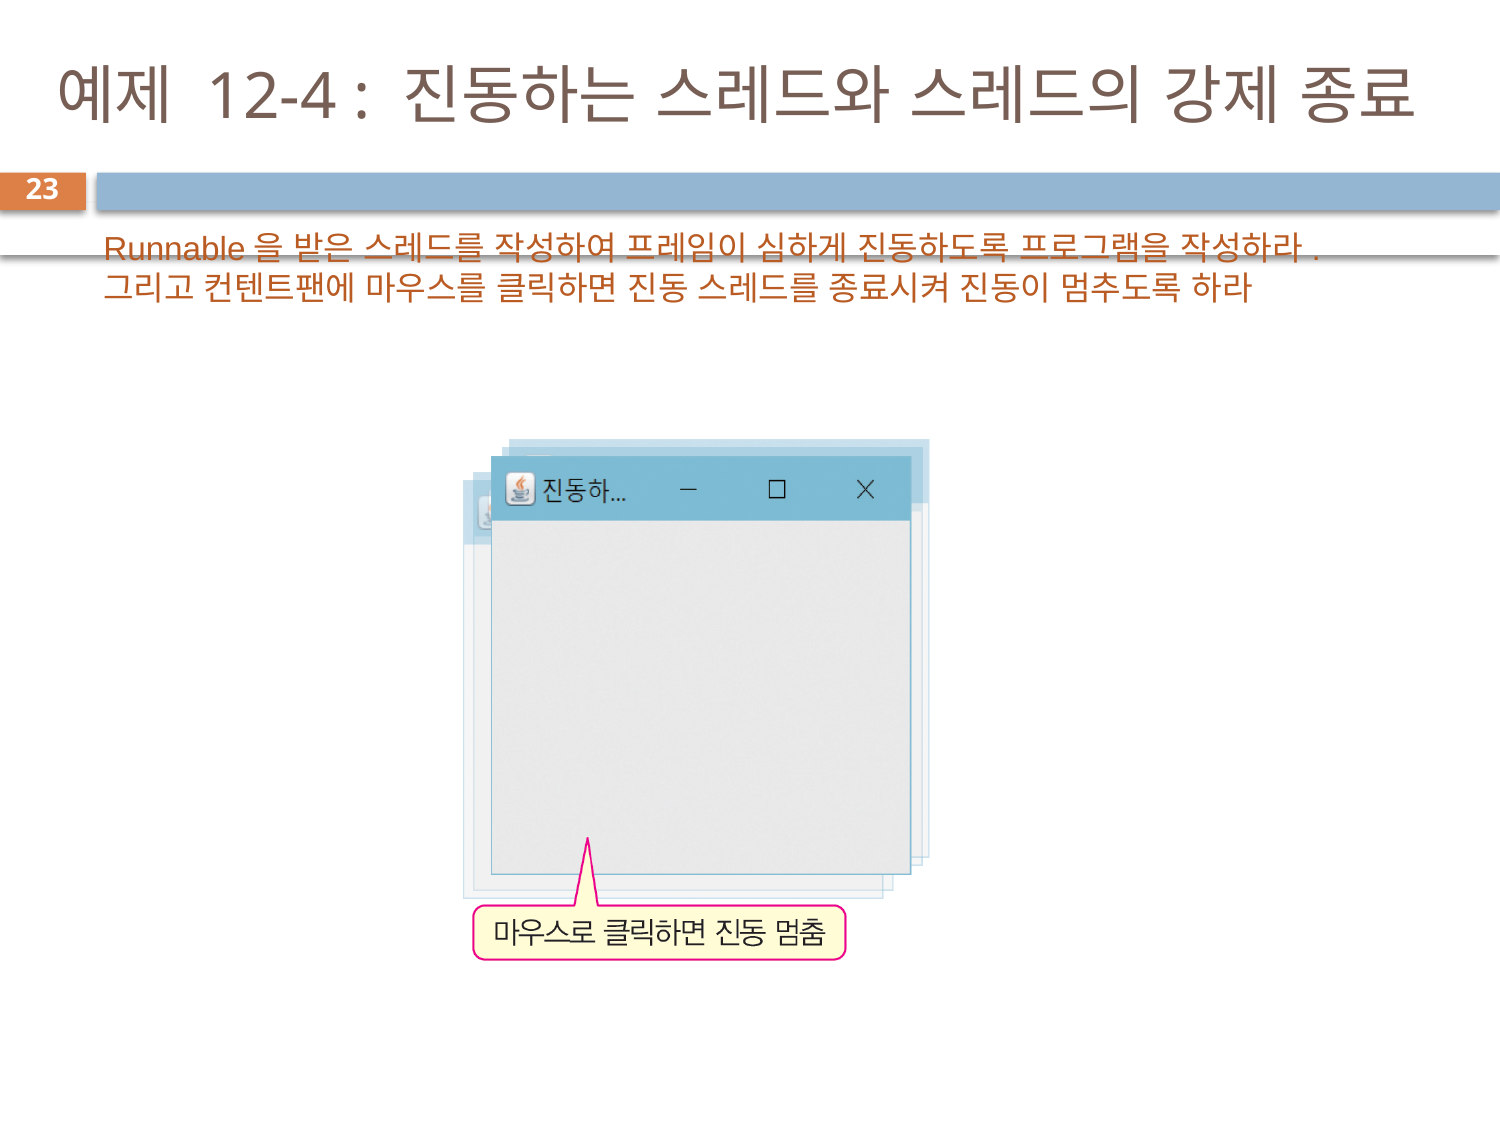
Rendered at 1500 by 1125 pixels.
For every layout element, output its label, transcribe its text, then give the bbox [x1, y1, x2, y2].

slide_number 23 [0, 170, 87, 211]
text_box Runnable을 받은 스레드를 작성하여 프레임이 심하게 진동하도록 프로그램을 작성하라. 그리고 컨텐트팬에 마우스를 클릭하면 진동 스레드를 종료시켜 진동이 멈추도록 하라 [88, 219, 1436, 315]
picture [454, 432, 934, 974]
title 예제 12-4 : 진동하는 스레드와 스레드의 강제 종료 [41, 37, 1483, 149]
